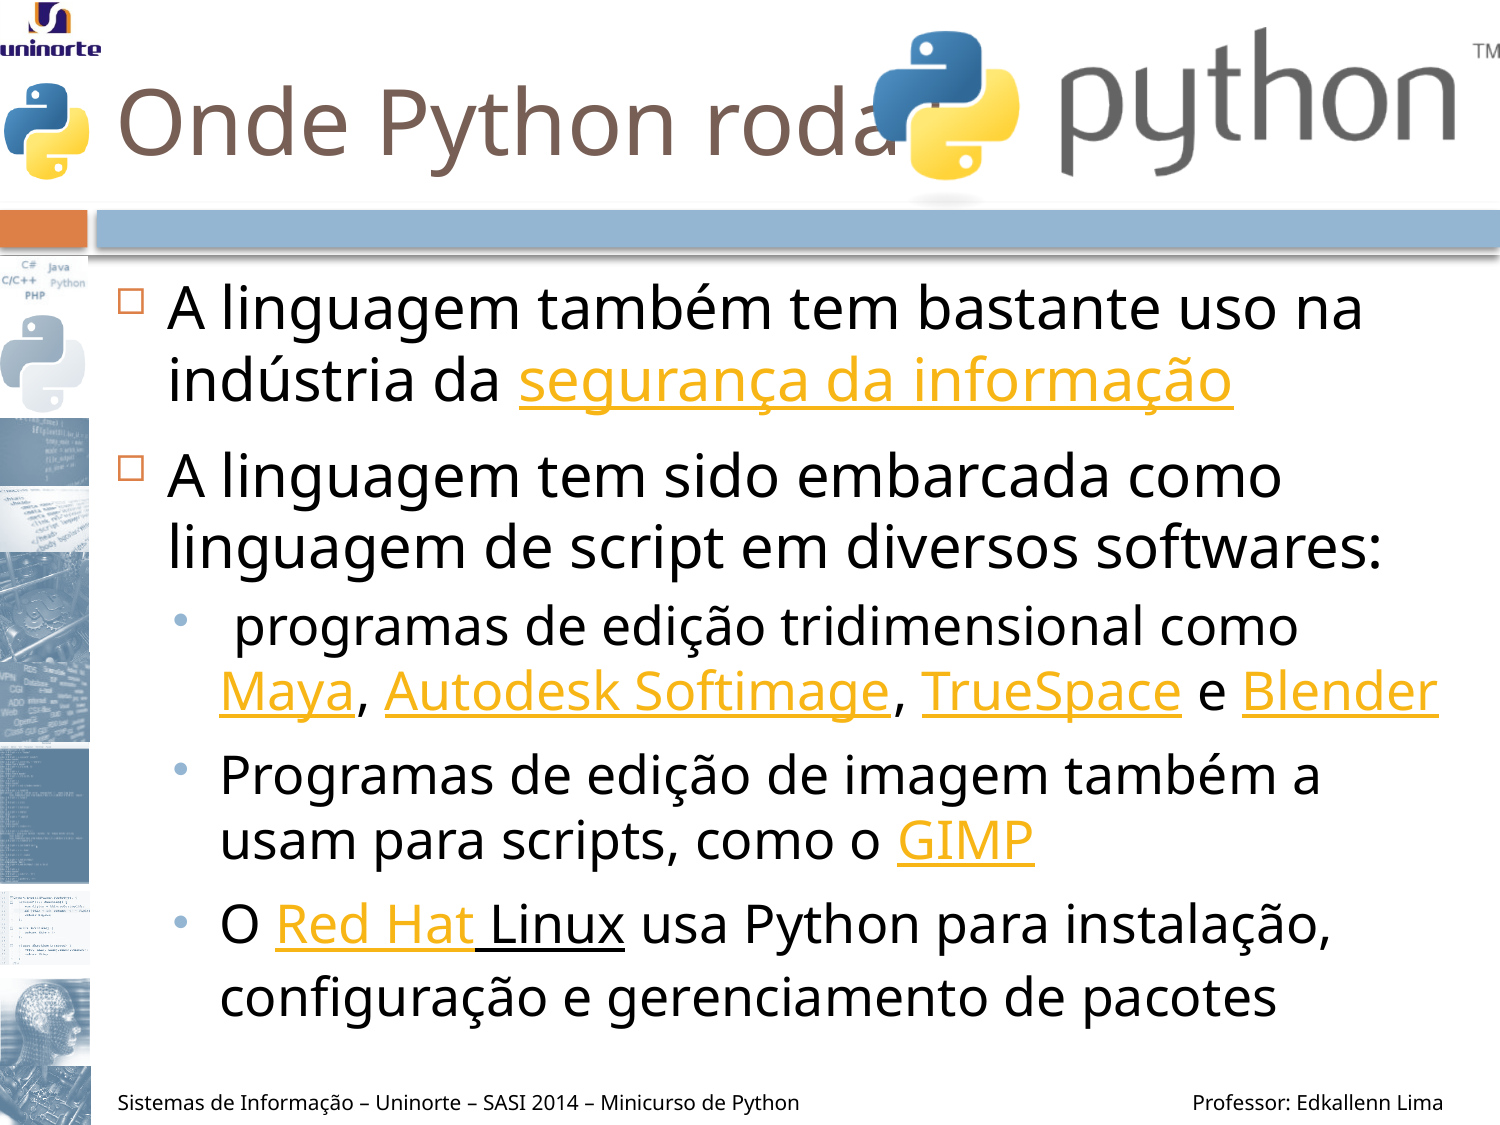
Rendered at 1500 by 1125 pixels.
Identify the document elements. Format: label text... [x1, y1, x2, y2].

picture [0, 2, 101, 56]
picture [873, 27, 1500, 210]
picture [4, 80, 95, 183]
title Onde Python roda? [100, 37, 867, 200]
list A linguagem também tem bastante uso na indústria da segurança da informação A linguagem tem sido embarcada como linguagem de script em diversos softwares: programas de edição tridimensional como Maya, Autodesk Softimage, TrueSpace e Blender Programas de edição de imagem também a usam para scripts, como o GIMP O Red Hat Linux usa Python para instalação, configuração e gerenciamento de pacotes [100, 262, 1459, 1059]
